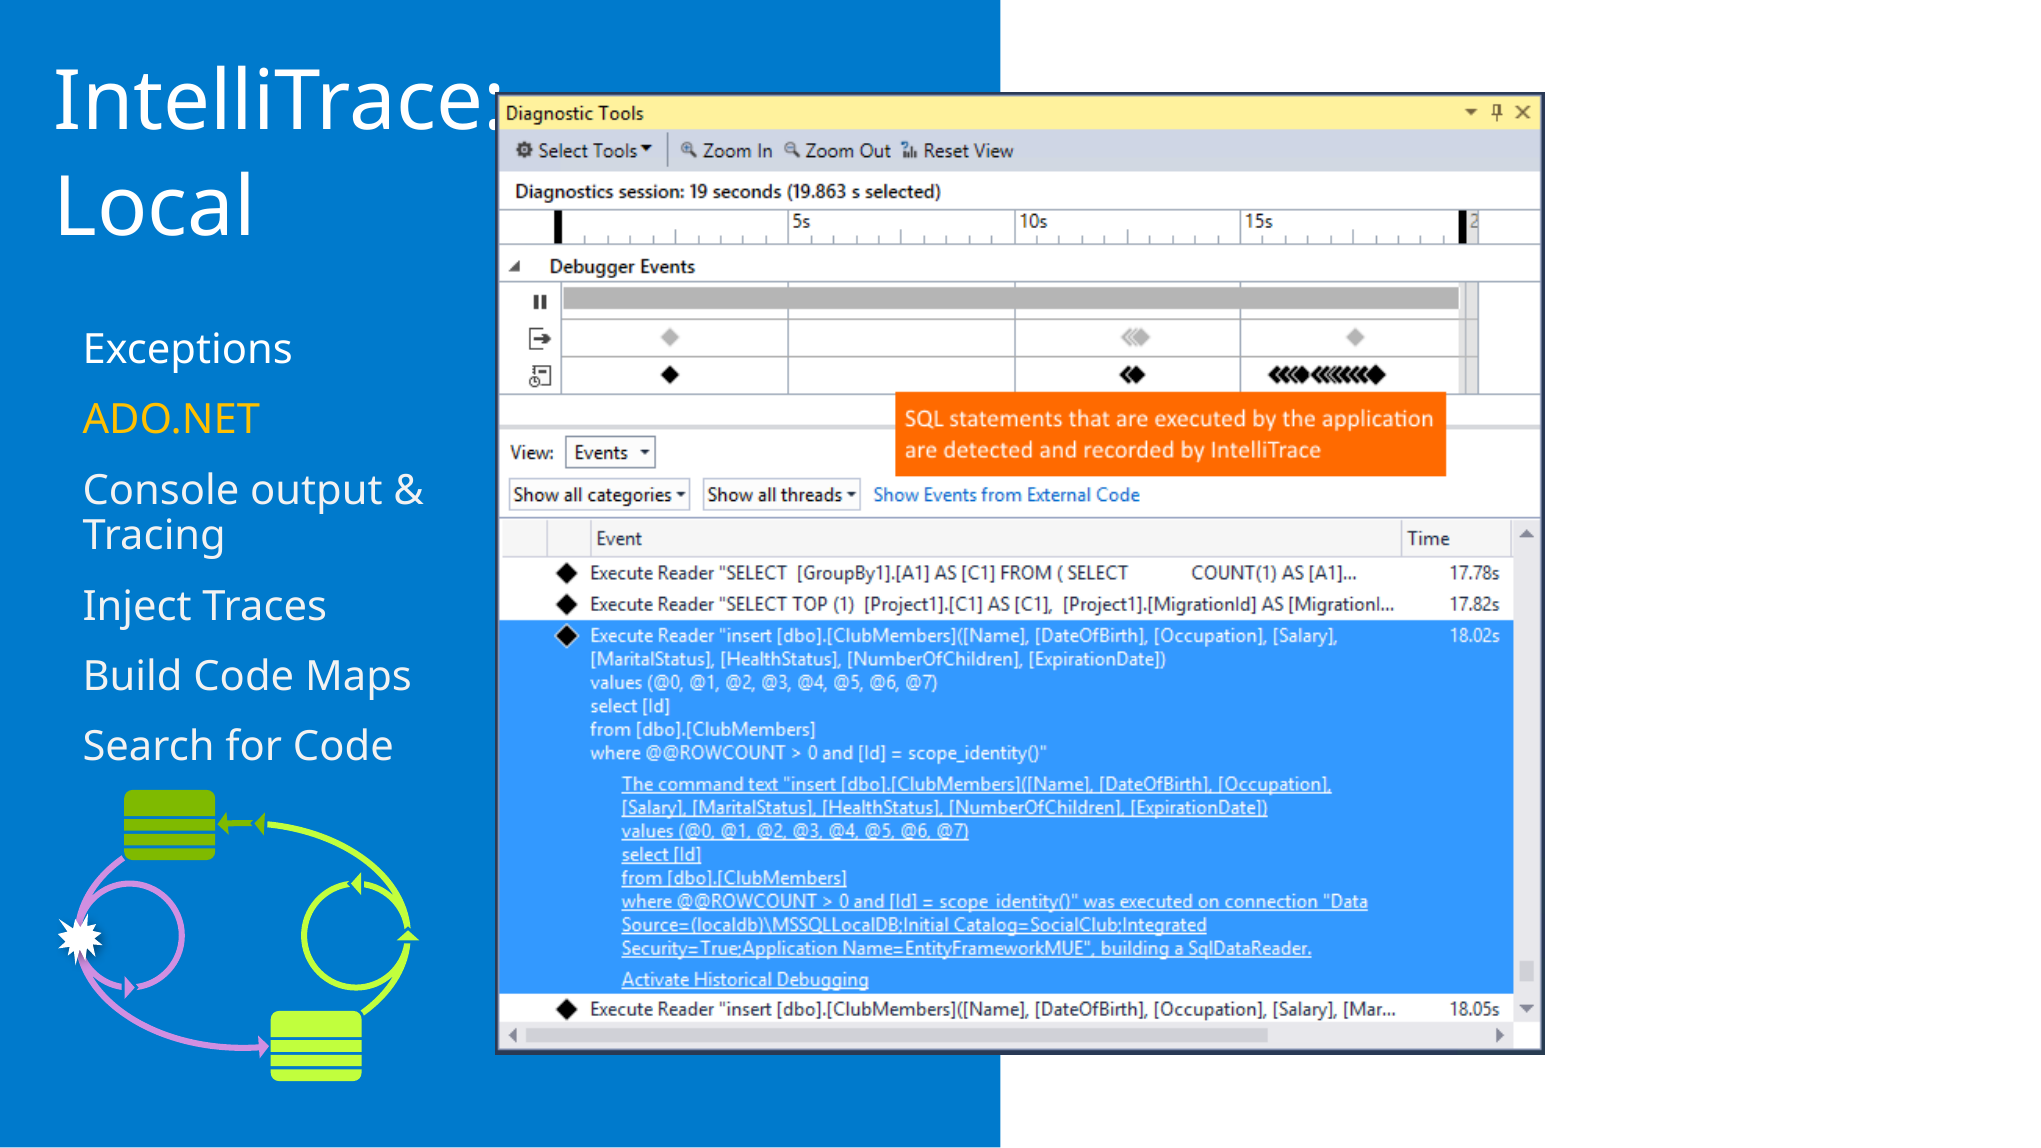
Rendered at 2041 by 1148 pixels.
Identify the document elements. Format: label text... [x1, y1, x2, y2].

picture [495, 92, 1545, 1056]
list IntelliTrace: Local [30, 42, 822, 240]
text_box [57, 918, 66, 950]
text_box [66, 789, 420, 1082]
list Exceptions ADO.NET Console output & Tracing Inject Traces Build Code Maps Search for Code [58, 312, 495, 619]
